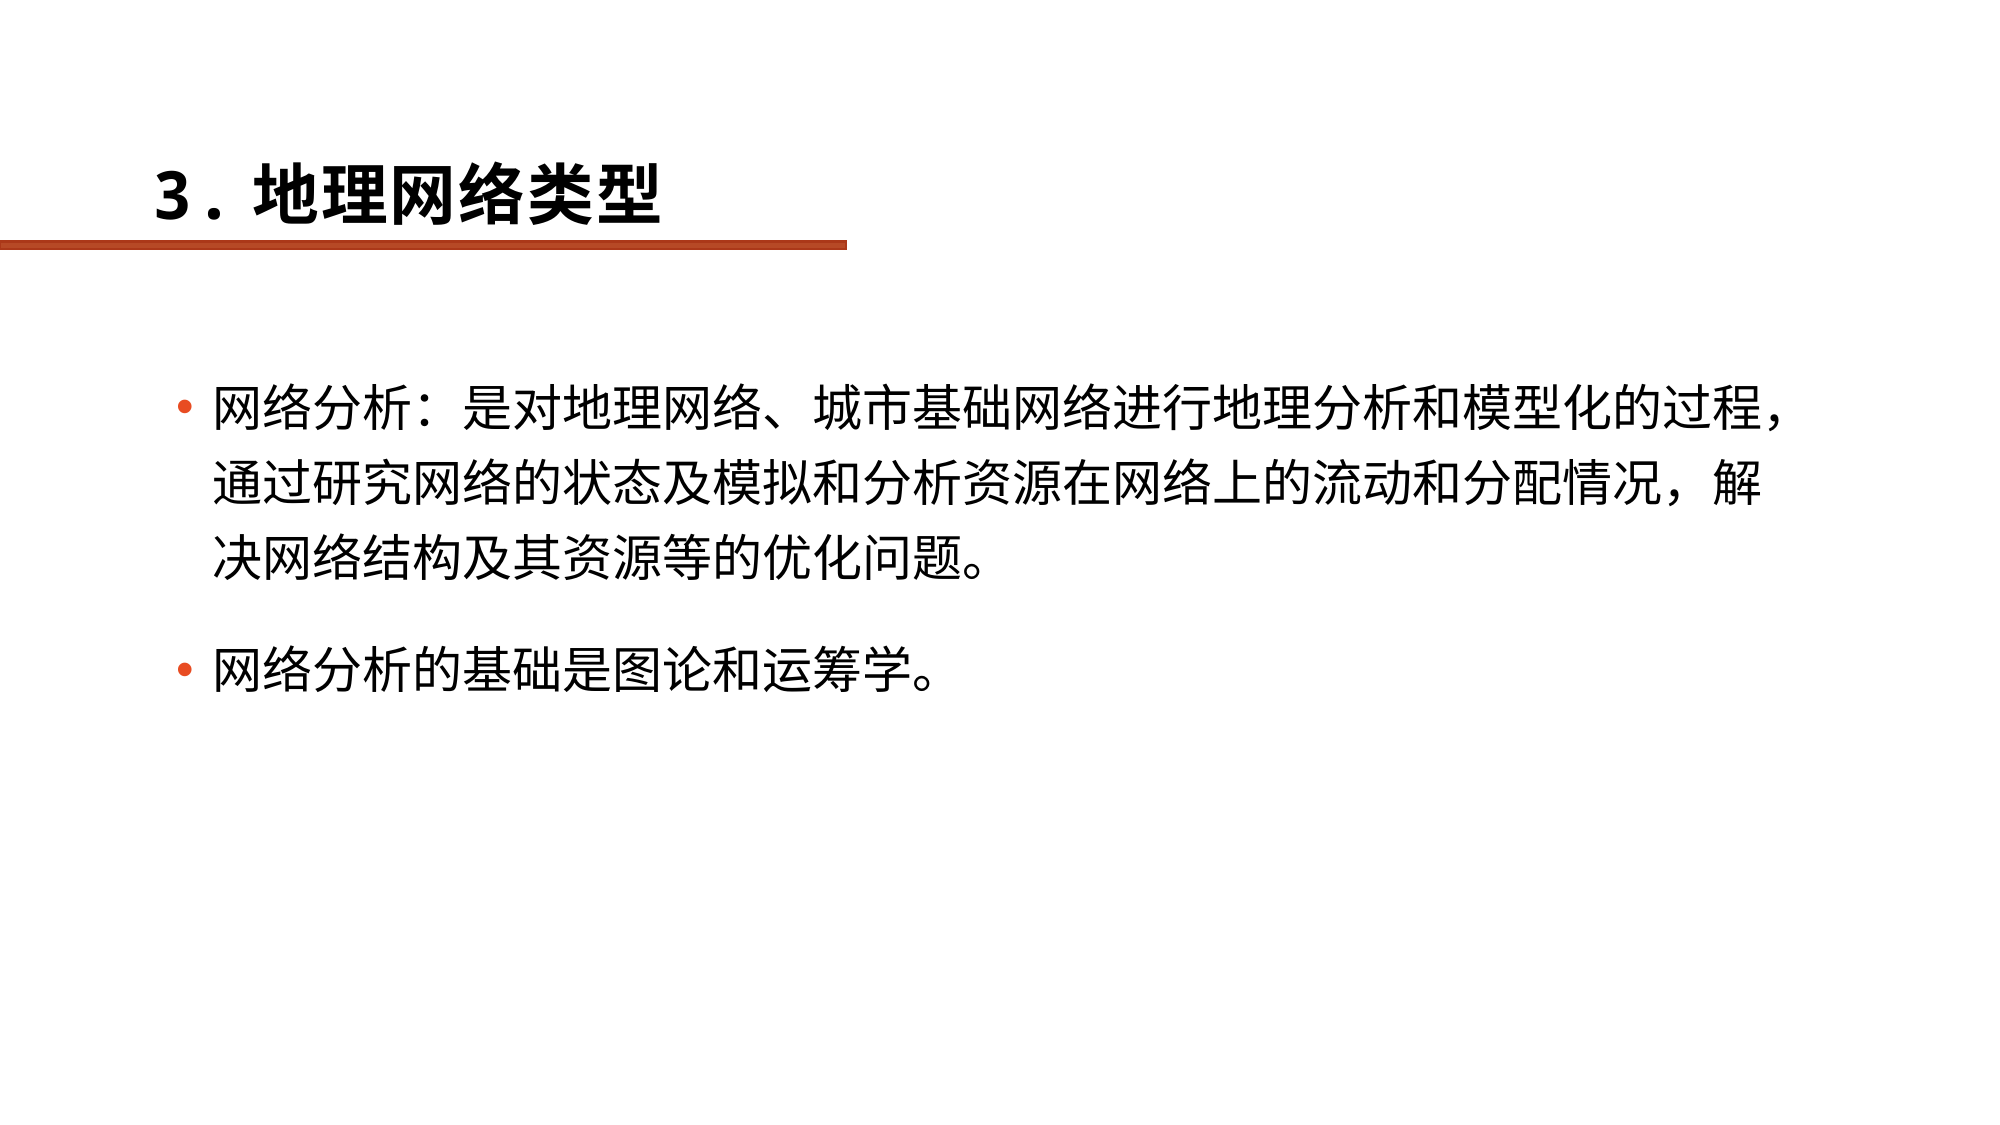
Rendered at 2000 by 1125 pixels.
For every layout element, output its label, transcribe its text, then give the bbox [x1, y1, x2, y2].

text_box 网络分析：是对地理网络、城市基础网络进行地理分析和模型化的过程，通过研究网络的状态及模拟和分析资源在网络上的流动和分配情况，解决网络结构及其资源等的优化问题。 网络分析的基础是图论和运筹学。 [161, 353, 1792, 1029]
title 3.地理网络类型 [137, 16, 1638, 242]
